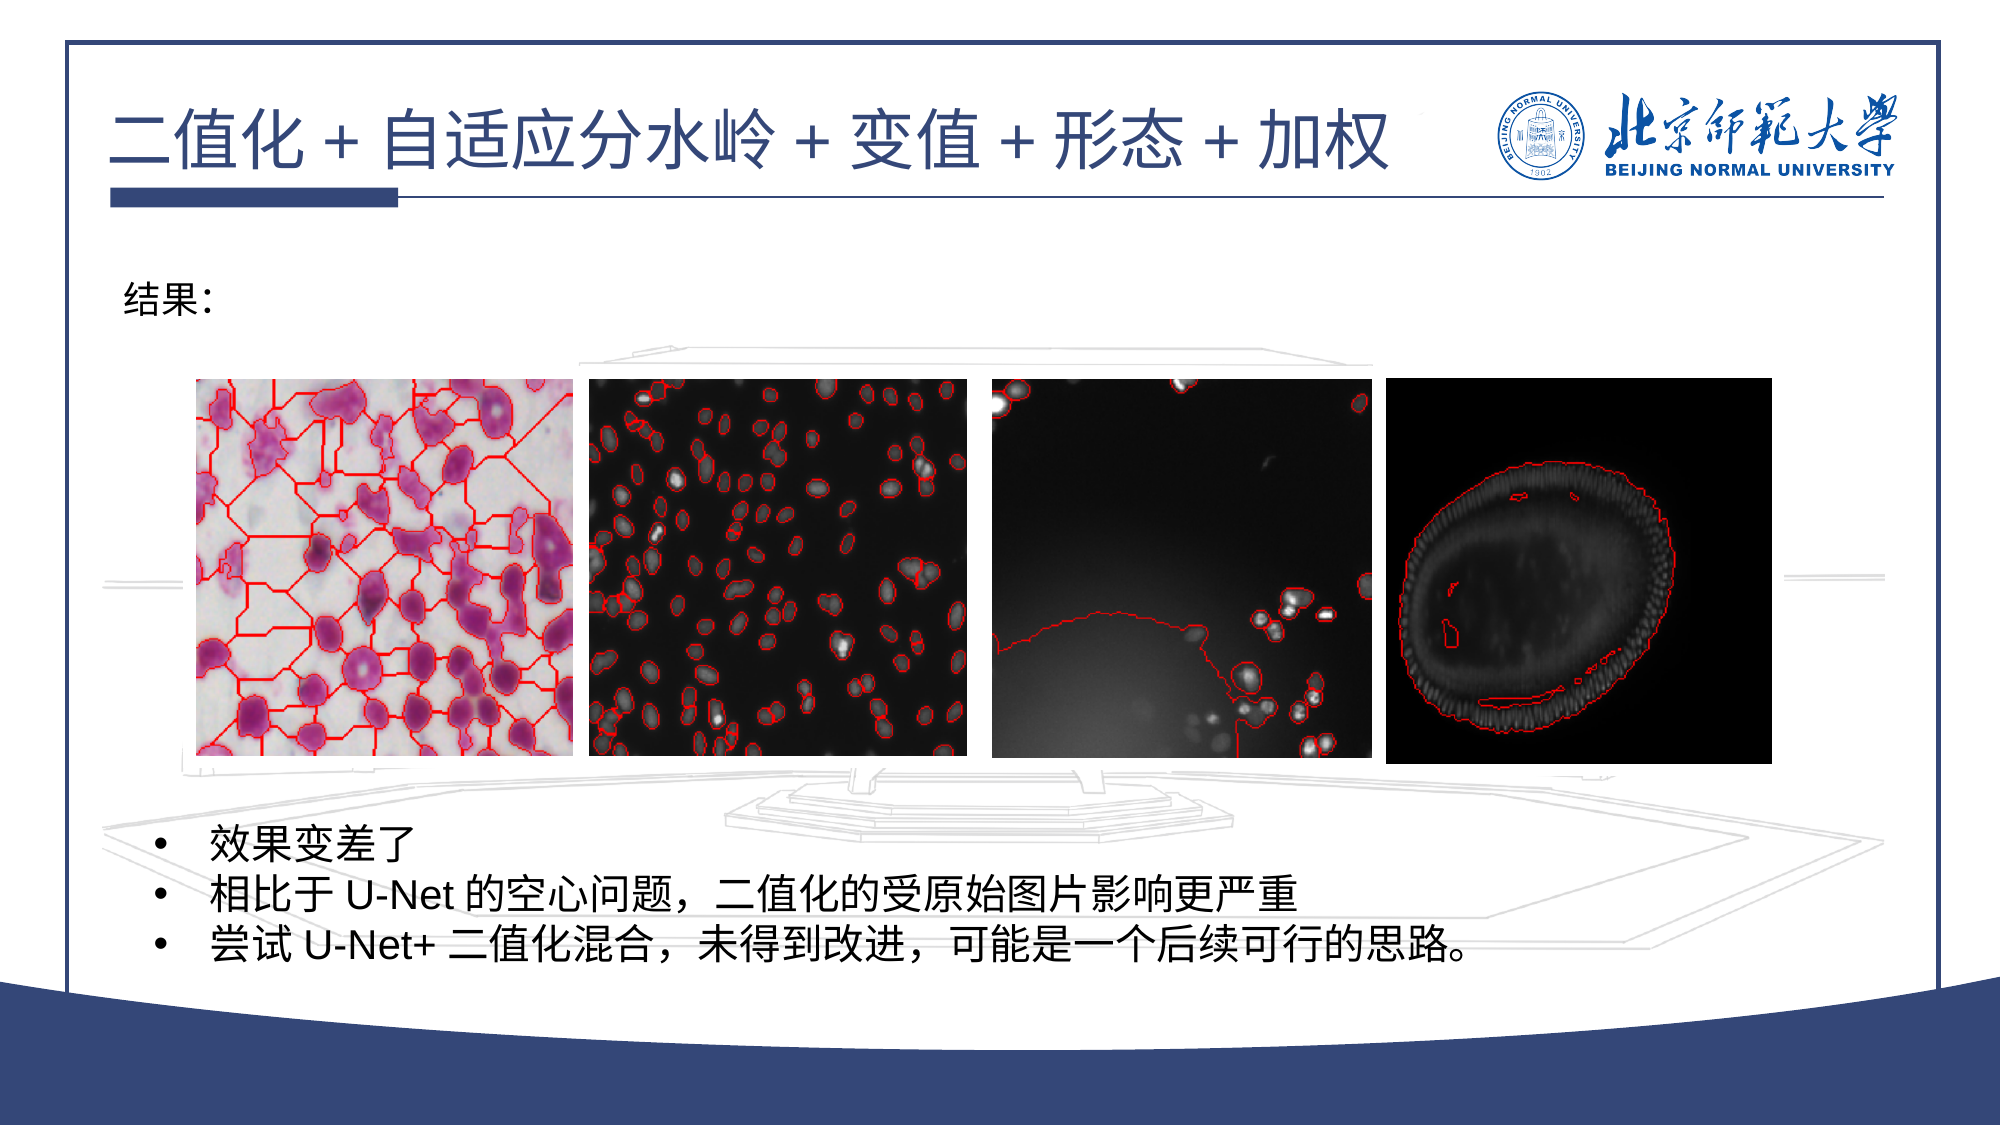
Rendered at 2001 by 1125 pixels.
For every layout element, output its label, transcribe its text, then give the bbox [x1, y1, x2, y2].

text_box 二值化+自适应分水岭+变值+形态+加权 [91, 90, 1638, 186]
text_box [109, 187, 399, 208]
text_box 效果变差了 相比于U-Net的空心问题，二值化的受原始图片影响更严重 尝试U-Net+二值化混合，未得到改进，可能是一个后续可行的思路。 [138, 810, 1821, 976]
picture [1496, 90, 1898, 182]
text_box 结果： [109, 268, 1350, 329]
picture [182, 365, 1784, 776]
